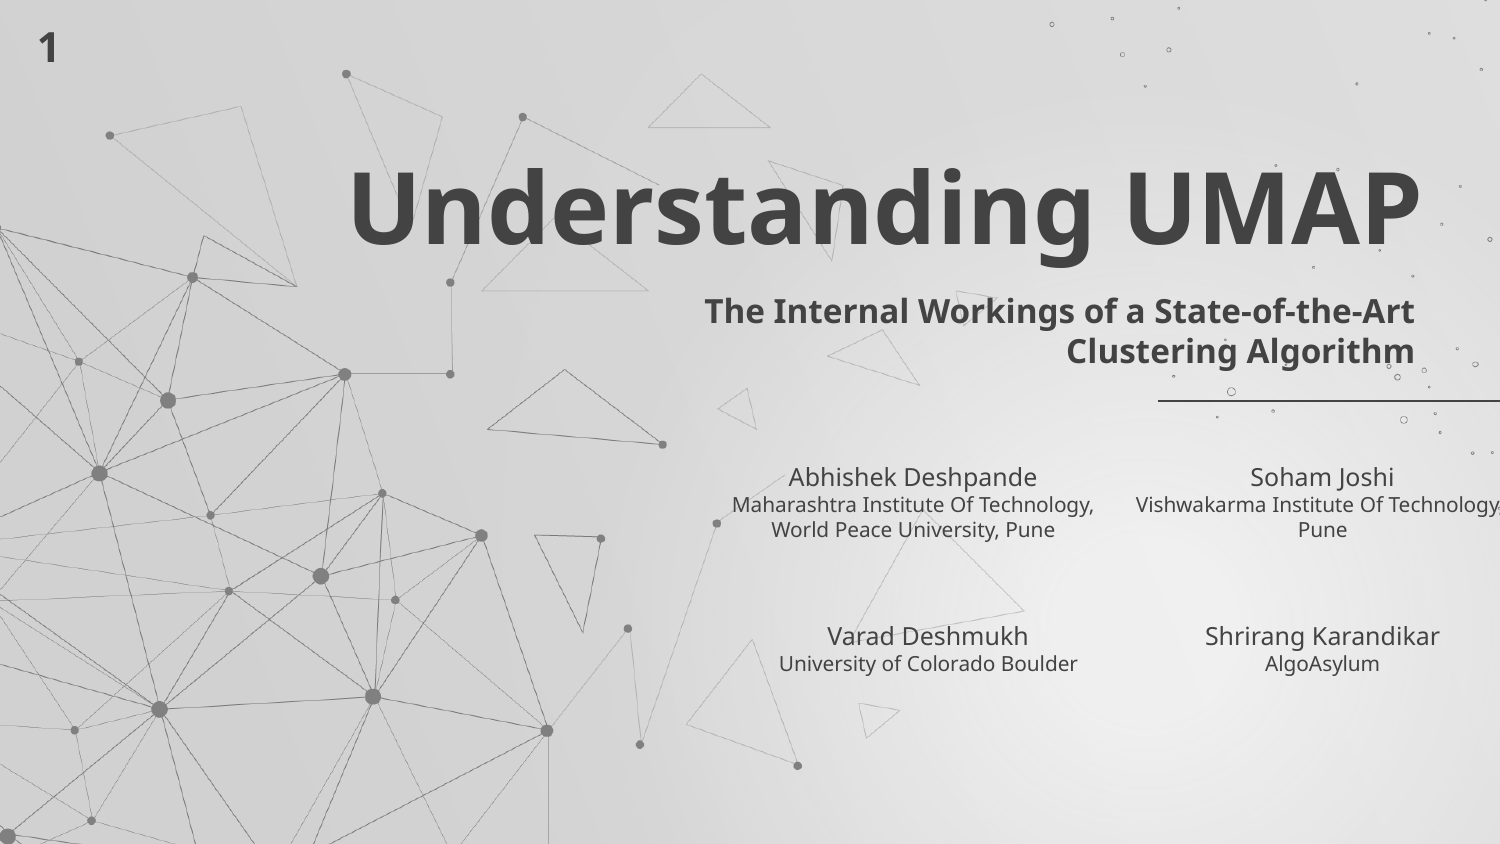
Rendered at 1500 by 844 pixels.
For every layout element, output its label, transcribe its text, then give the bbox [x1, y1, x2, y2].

text_box 1 [22, 13, 72, 86]
text_box The Internal Workings of a State-of-the-Art Clustering Algorithm [417, 280, 1440, 386]
subtitle Abhishek Deshpande Maharashtra Institute Of Technology, World Peace University, Pune [708, 438, 1117, 557]
text_box Varad Deshmukh University of Colorado Boulder [723, 572, 1134, 691]
title Understanding UMAP [310, 137, 1440, 280]
text_box Shrirang Karandikar AlgoAsylum [1134, 572, 1500, 691]
picture [0, 0, 1500, 844]
text_box Soham Joshi Vishwakarma Institute Of Technology, Pune [1117, 438, 1500, 557]
